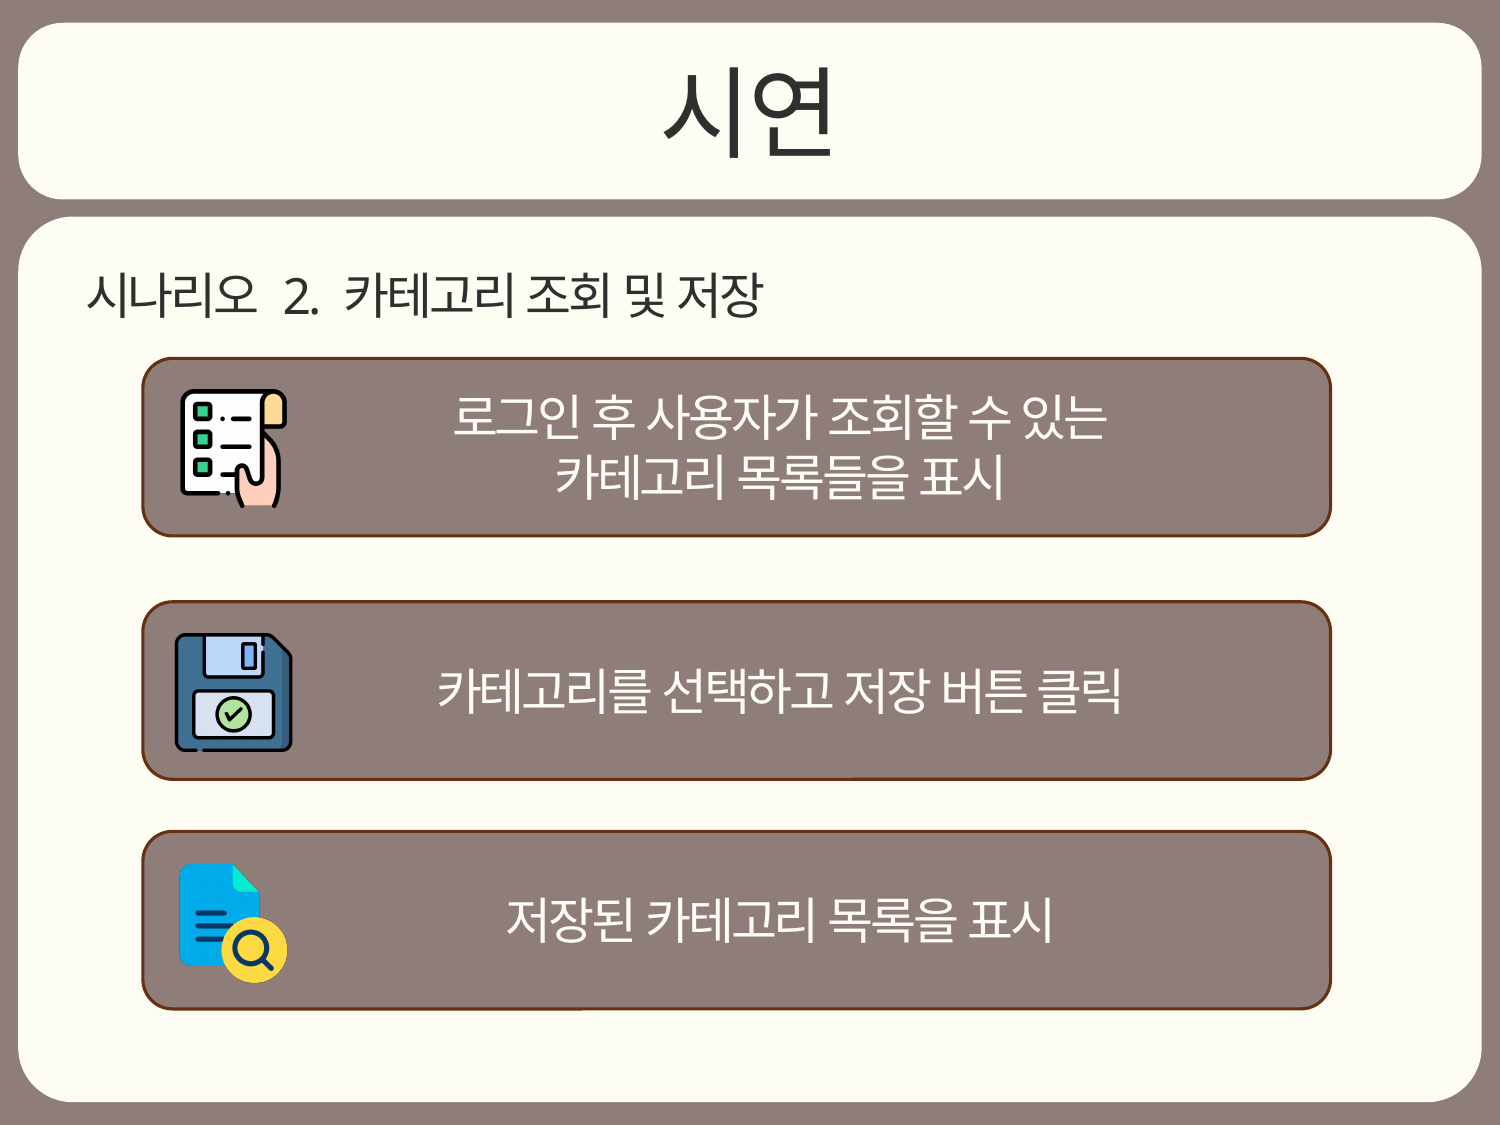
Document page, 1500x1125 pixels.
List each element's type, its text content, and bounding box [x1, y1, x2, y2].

text_box [141, 600, 1333, 781]
text_box 저장된 카테고리 목록을 표시 [490, 882, 1071, 957]
text_box [141, 829, 1333, 1011]
text_box [141, 356, 1333, 538]
text_box 로그인 후 사용자가 조회할 수 있는 카테고리 목록들을 표시 [437, 378, 1125, 514]
picture [173, 864, 293, 984]
picture [173, 633, 293, 753]
text_box 카테고리를 선택하고 저장 버튼 클릭 [421, 652, 1141, 728]
picture [173, 389, 293, 509]
text_box 시나리오 2. 카테고리 조회 및 저장 [70, 256, 780, 332]
text_box 시연 [644, 42, 856, 178]
